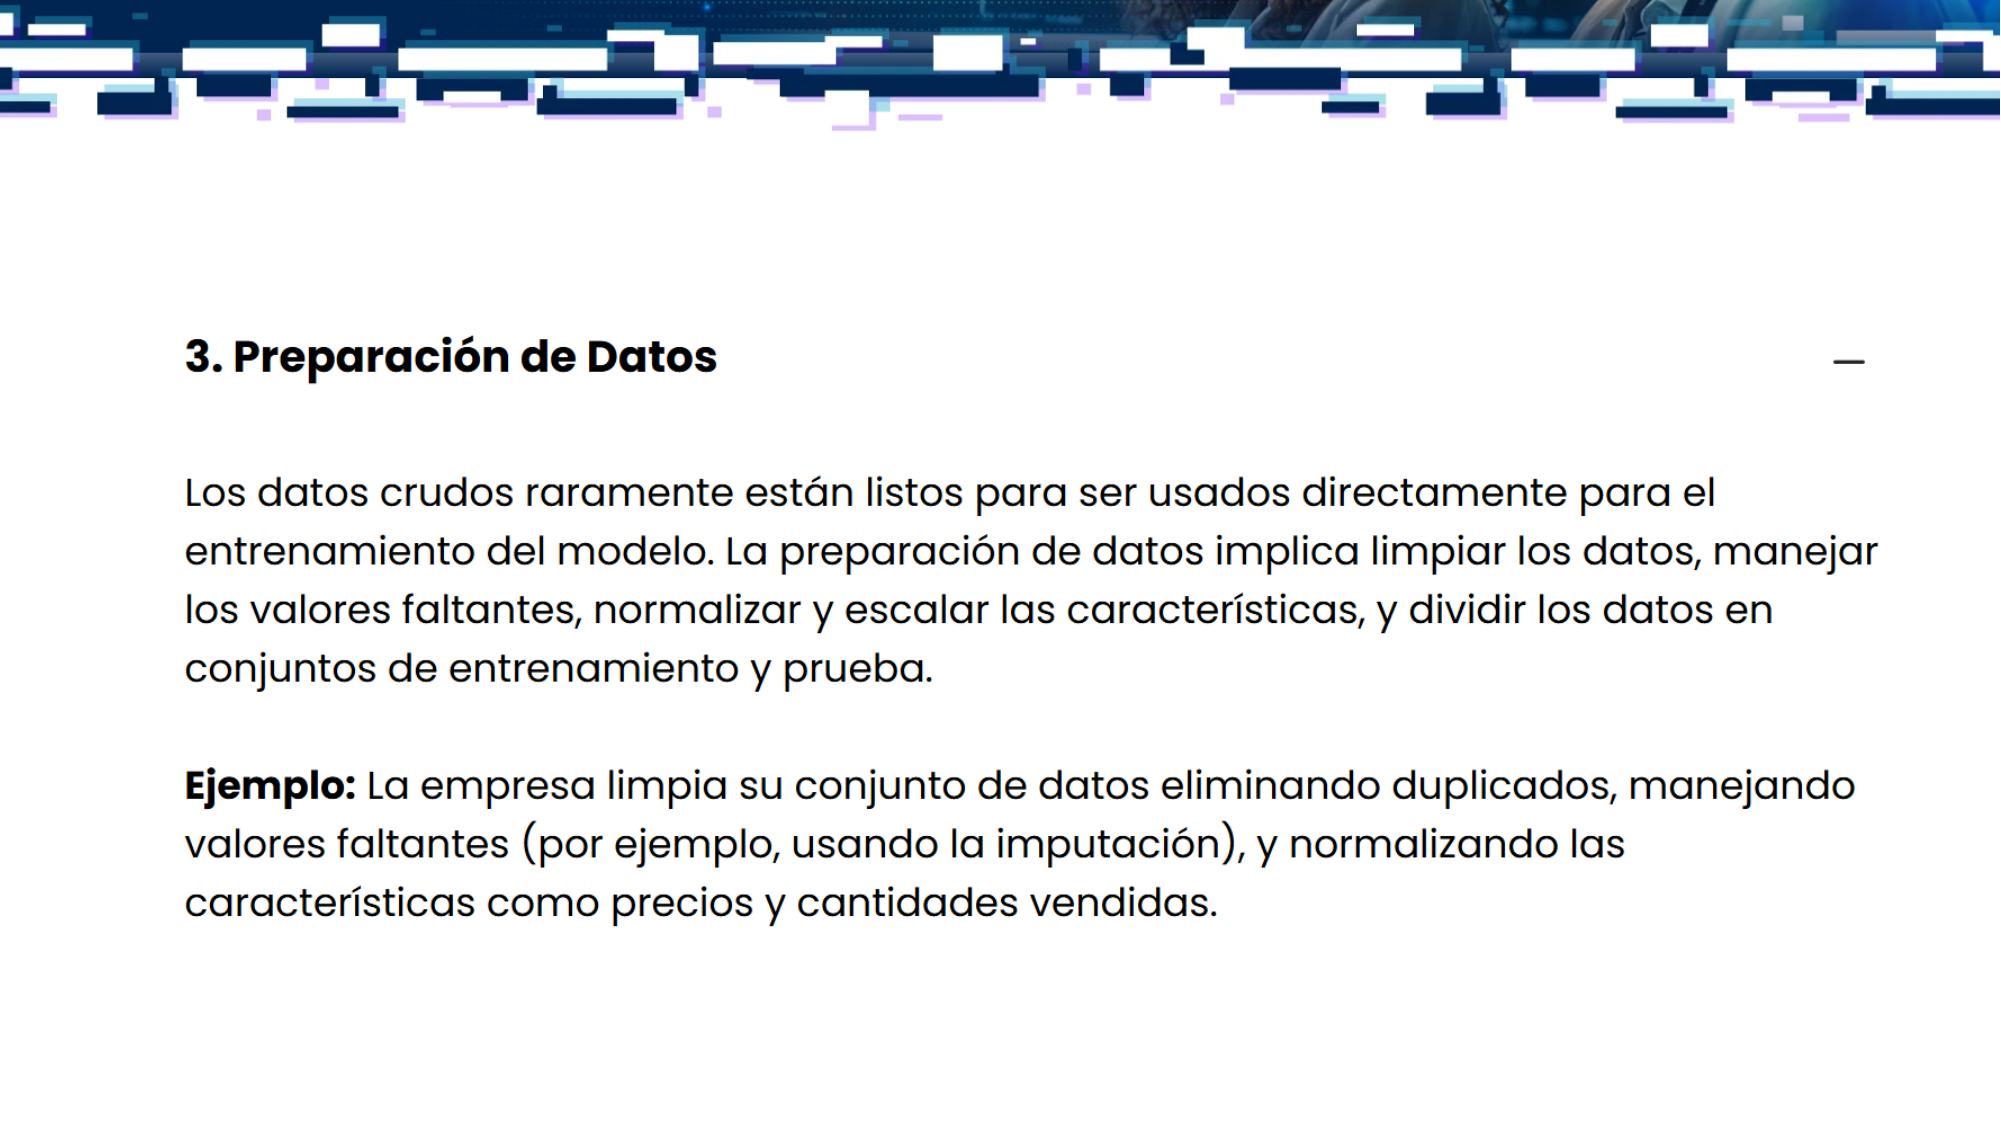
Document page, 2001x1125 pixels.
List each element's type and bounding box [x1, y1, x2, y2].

picture [0, 0, 2000, 153]
picture [138, 302, 1910, 1022]
